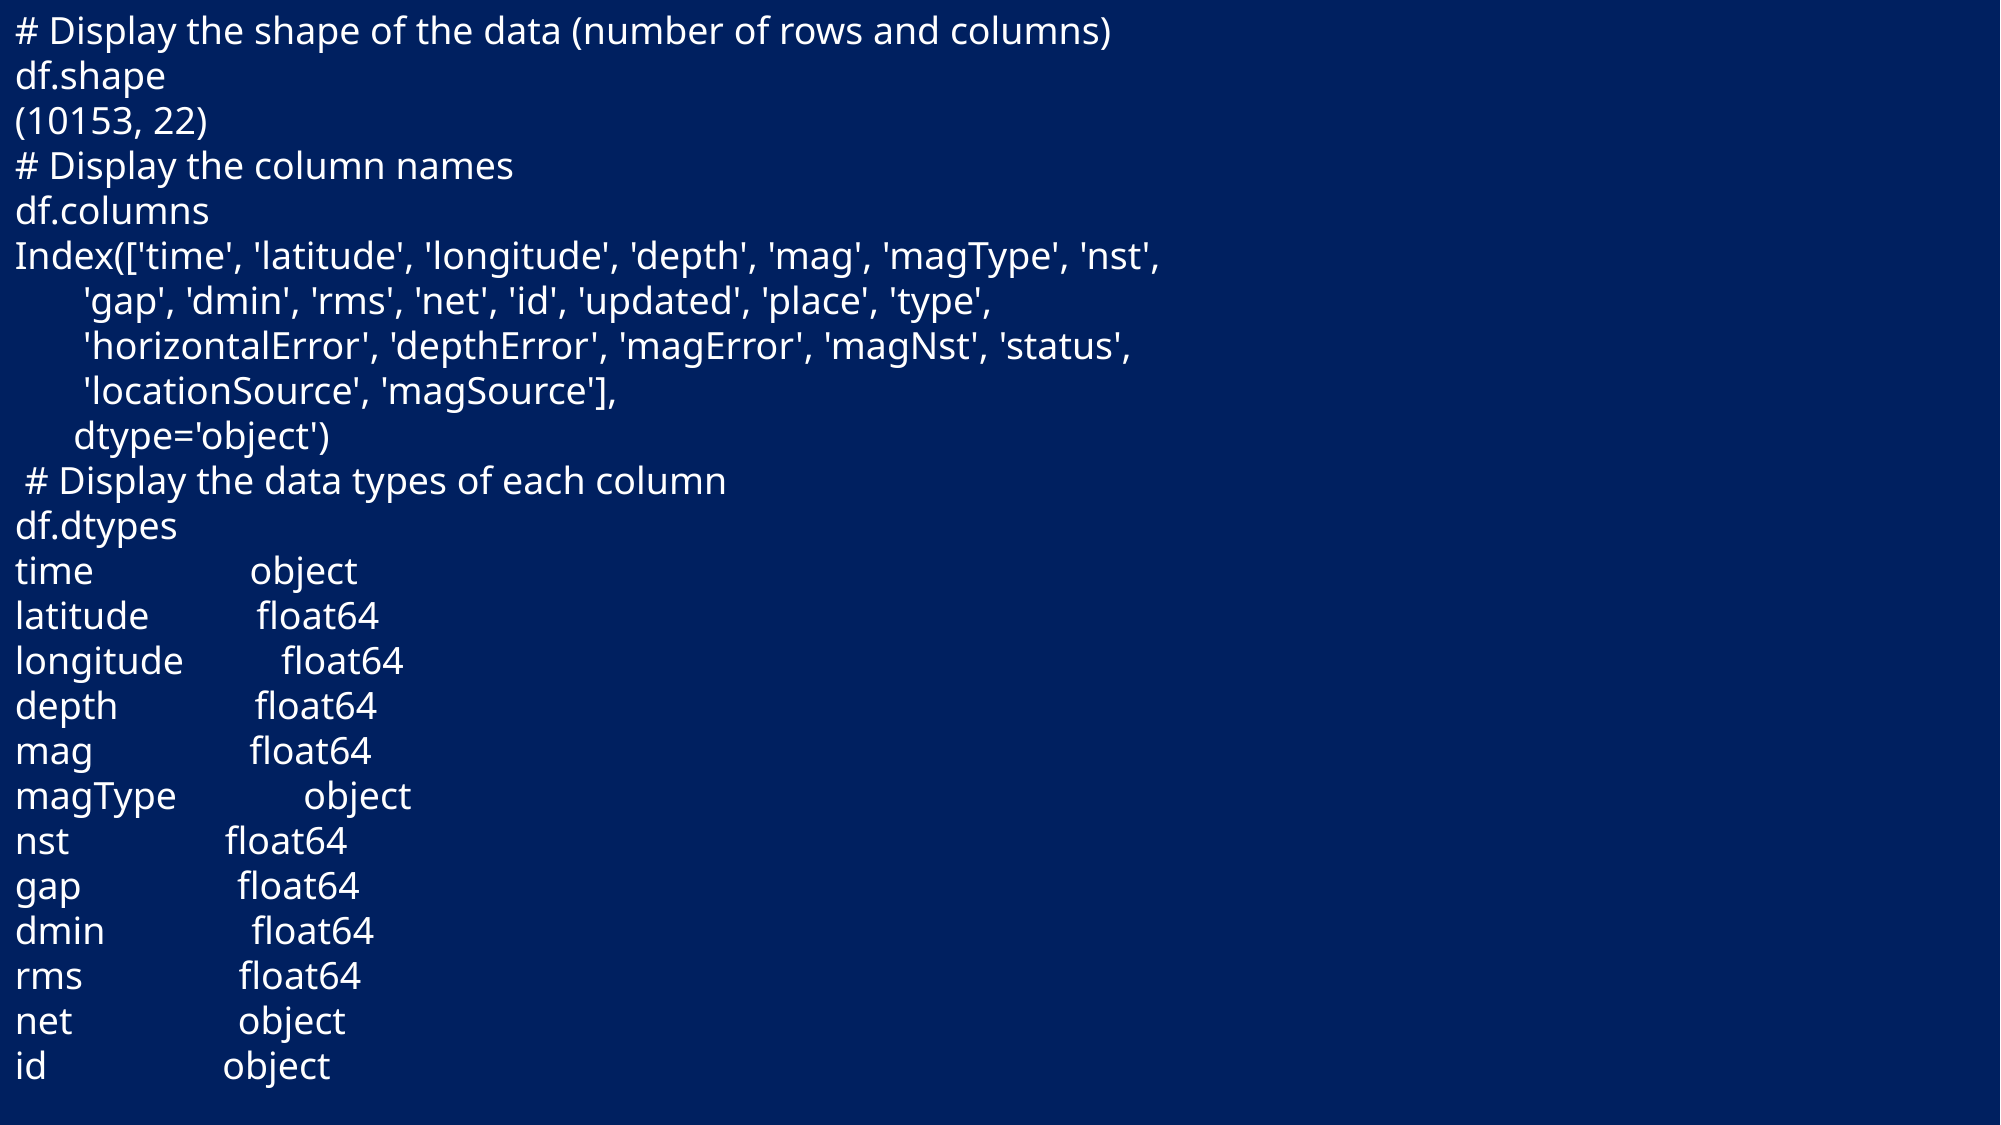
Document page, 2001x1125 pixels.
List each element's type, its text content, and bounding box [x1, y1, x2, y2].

text_box # Display the shape of the data (number of rows and columns) df.shape (10153, 22) # Display the column names df.columns Index(['time', 'latitude', 'longitude', 'depth', 'mag', 'magType', 'nst', 'gap', 'dmin', 'rms', 'net', 'id', 'updated', 'place', 'type', 'horizontalError', 'depthError', 'magError', 'magNst', 'status', 'locationSource', 'magSource'], dtype='object') # Display the data types of each column df.dtypes time object latitude float64 longitude float64 depth float64 mag float64 magType object nst float64 gap float64 dmin float64 rms float64 net object id object [0, 0, 2000, 1125]
